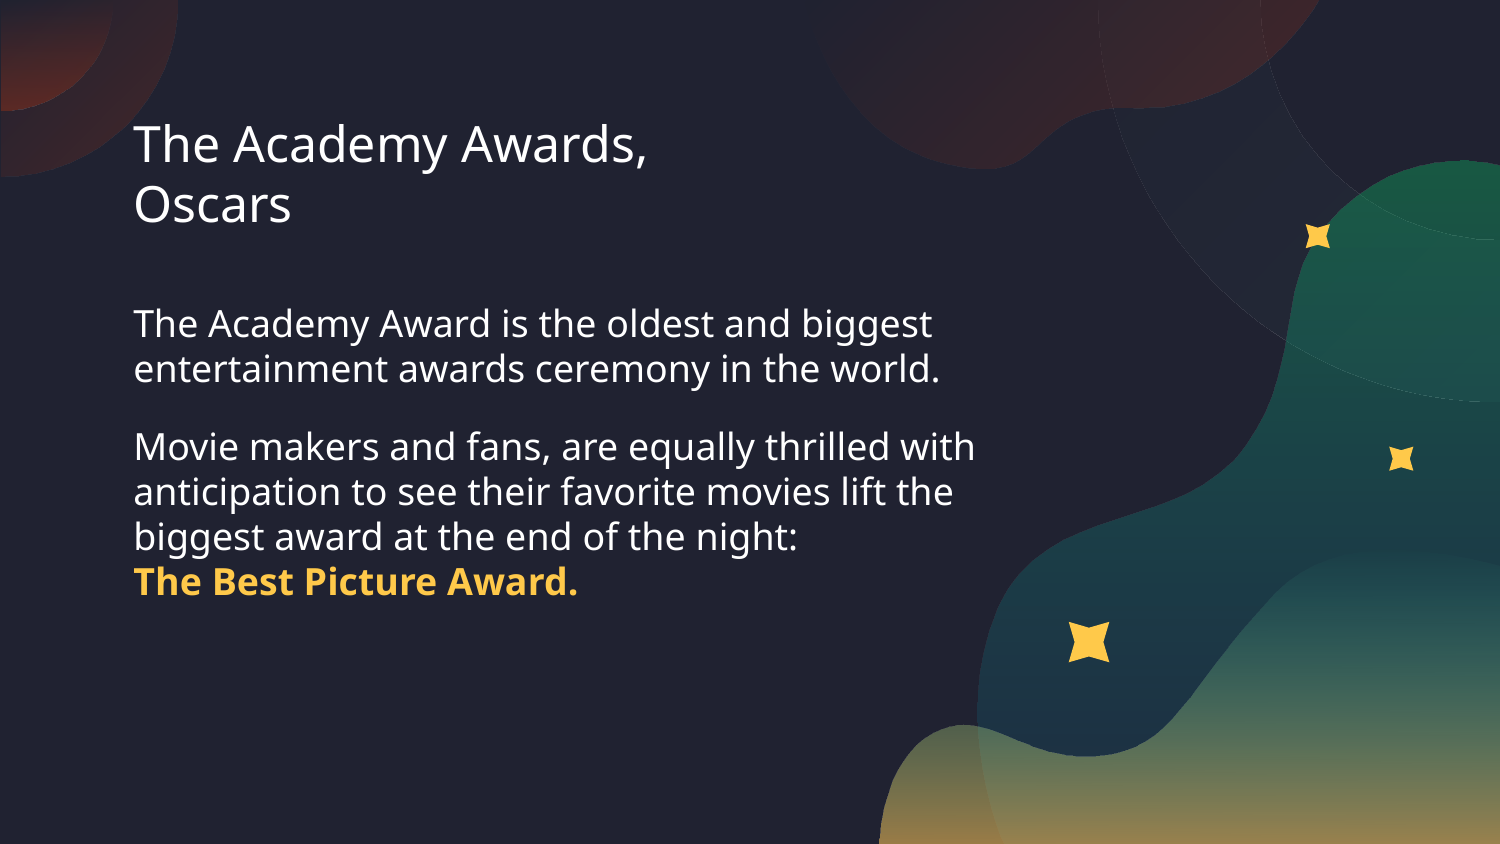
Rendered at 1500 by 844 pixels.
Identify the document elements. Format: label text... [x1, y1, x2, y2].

title The Academy Awards, Oscars [118, 97, 1382, 208]
list The Academy Award is the oldest and biggest entertainment awards ceremony in the world. Movie makers and fans, are equally thrilled with anticipation to see their favorite movies lift the biggest award at the end of the night: The Best Picture Award. [118, 285, 1039, 748]
